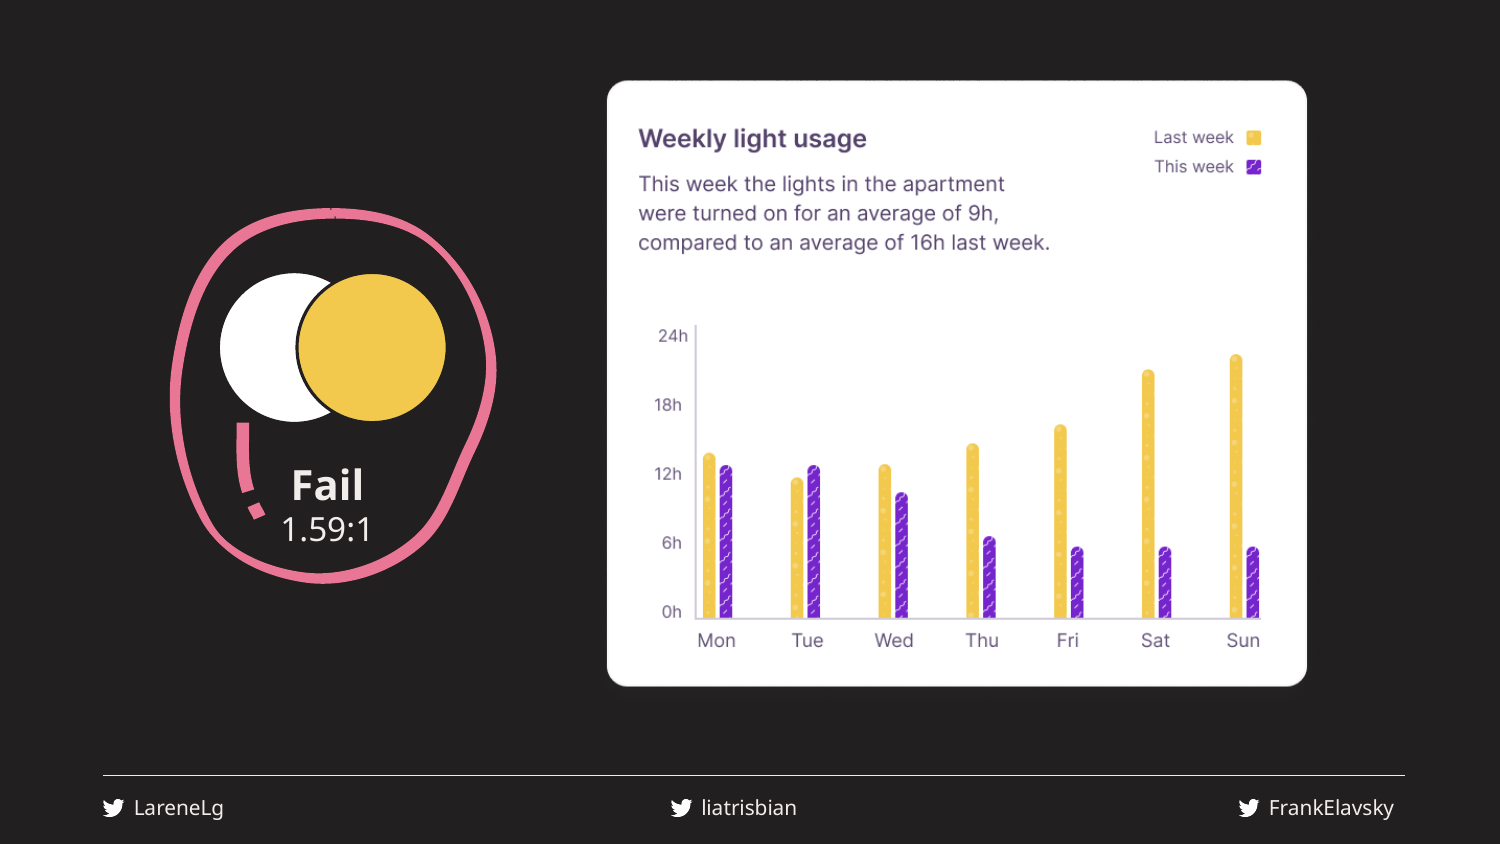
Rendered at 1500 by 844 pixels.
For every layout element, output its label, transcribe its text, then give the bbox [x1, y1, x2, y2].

title Fail 1.59:1 [200, 492, 455, 583]
text_box [243, 286, 494, 581]
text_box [218, 272, 448, 423]
text_box [242, 430, 249, 492]
picture [670, 796, 693, 819]
text_box [241, 279, 492, 579]
picture [102, 796, 125, 819]
text_box [172, 211, 490, 577]
picture [588, 71, 1326, 716]
picture [1238, 796, 1260, 819]
